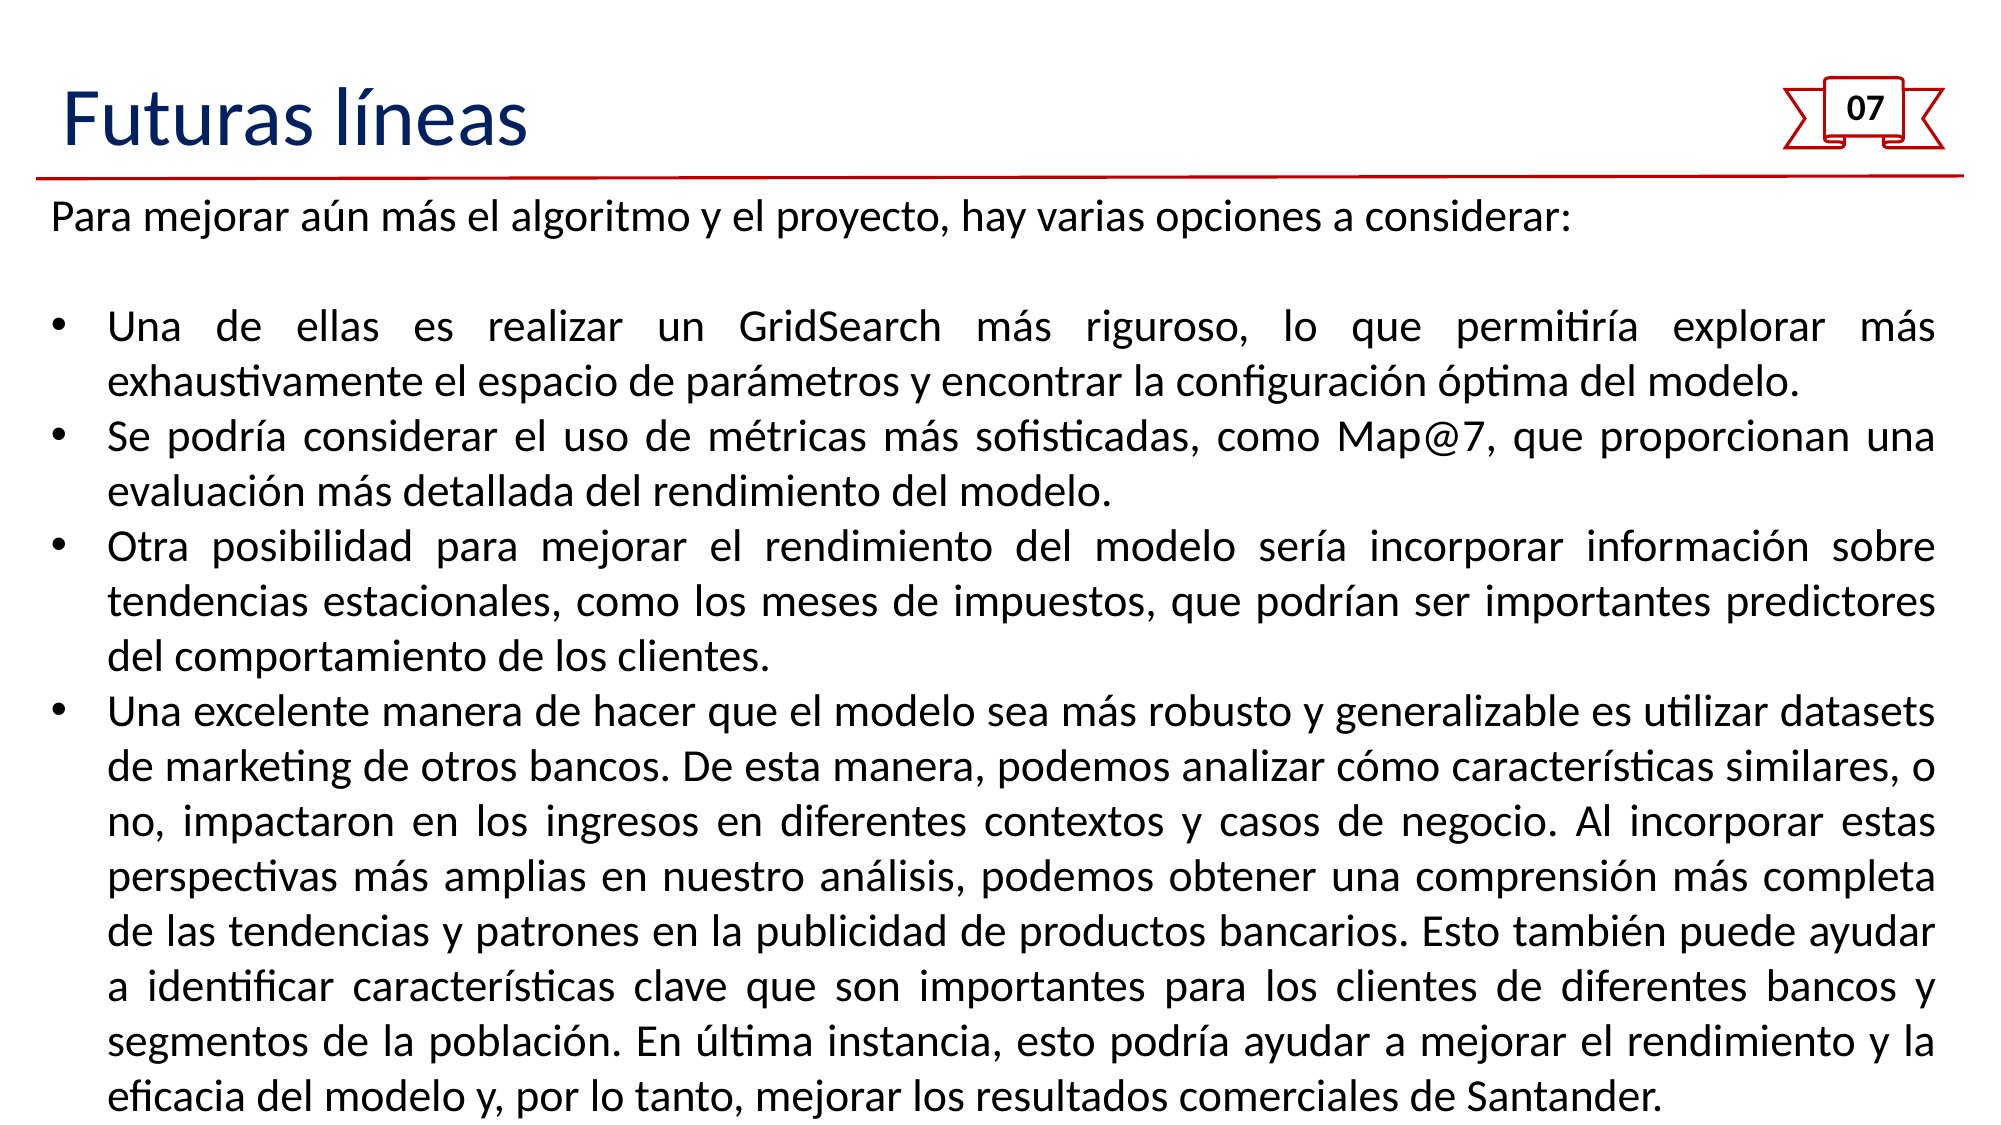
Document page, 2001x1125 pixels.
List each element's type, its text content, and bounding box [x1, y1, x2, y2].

text_box Para mejorar aún más el algoritmo y el proyecto, hay varias opciones a considerar: Una de ellas es realizar un GridSearch más riguroso, lo que permitiría explorar más exhaustivamente el espacio de parámetros y encontrar la configuración óptima del modelo. Se podría considerar el uso de métricas más sofisticadas, como Map@7, que proporcionan una evaluación más detallada del rendimiento del modelo. Otra posibilidad para mejorar el rendimiento del modelo sería incorporar información sobre tendencias estacionales, como los meses de impuestos, que podrían ser importantes predictores del comportamiento de los clientes. Una excelente manera de hacer que el modelo sea más robusto y generalizable es utilizar datasets de marketing de otros bancos. De esta manera, podemos analizar cómo características similares, o no, impactaron en los ingresos en diferentes contextos y casos de negocio. Al incorporar estas perspectivas más amplias en nuestro análisis, podemos obtener una comprensión más completa de las tendencias y patrones en la publicidad de productos bancarios. Esto también puede ayudar a identificar características clave que son importantes para los clientes de diferentes bancos y segmentos de la población. En última instancia, esto podría ayudar a mejorar el rendimiento y la eficacia del modelo y, por lo tanto, mejorar los resultados comerciales de Santander. [36, 179, 1953, 1125]
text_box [35, 175, 1964, 179]
title Futuras líneas [47, 10, 1773, 175]
text_box [1783, 76, 1945, 149]
text_box 07 [1832, 75, 1904, 135]
